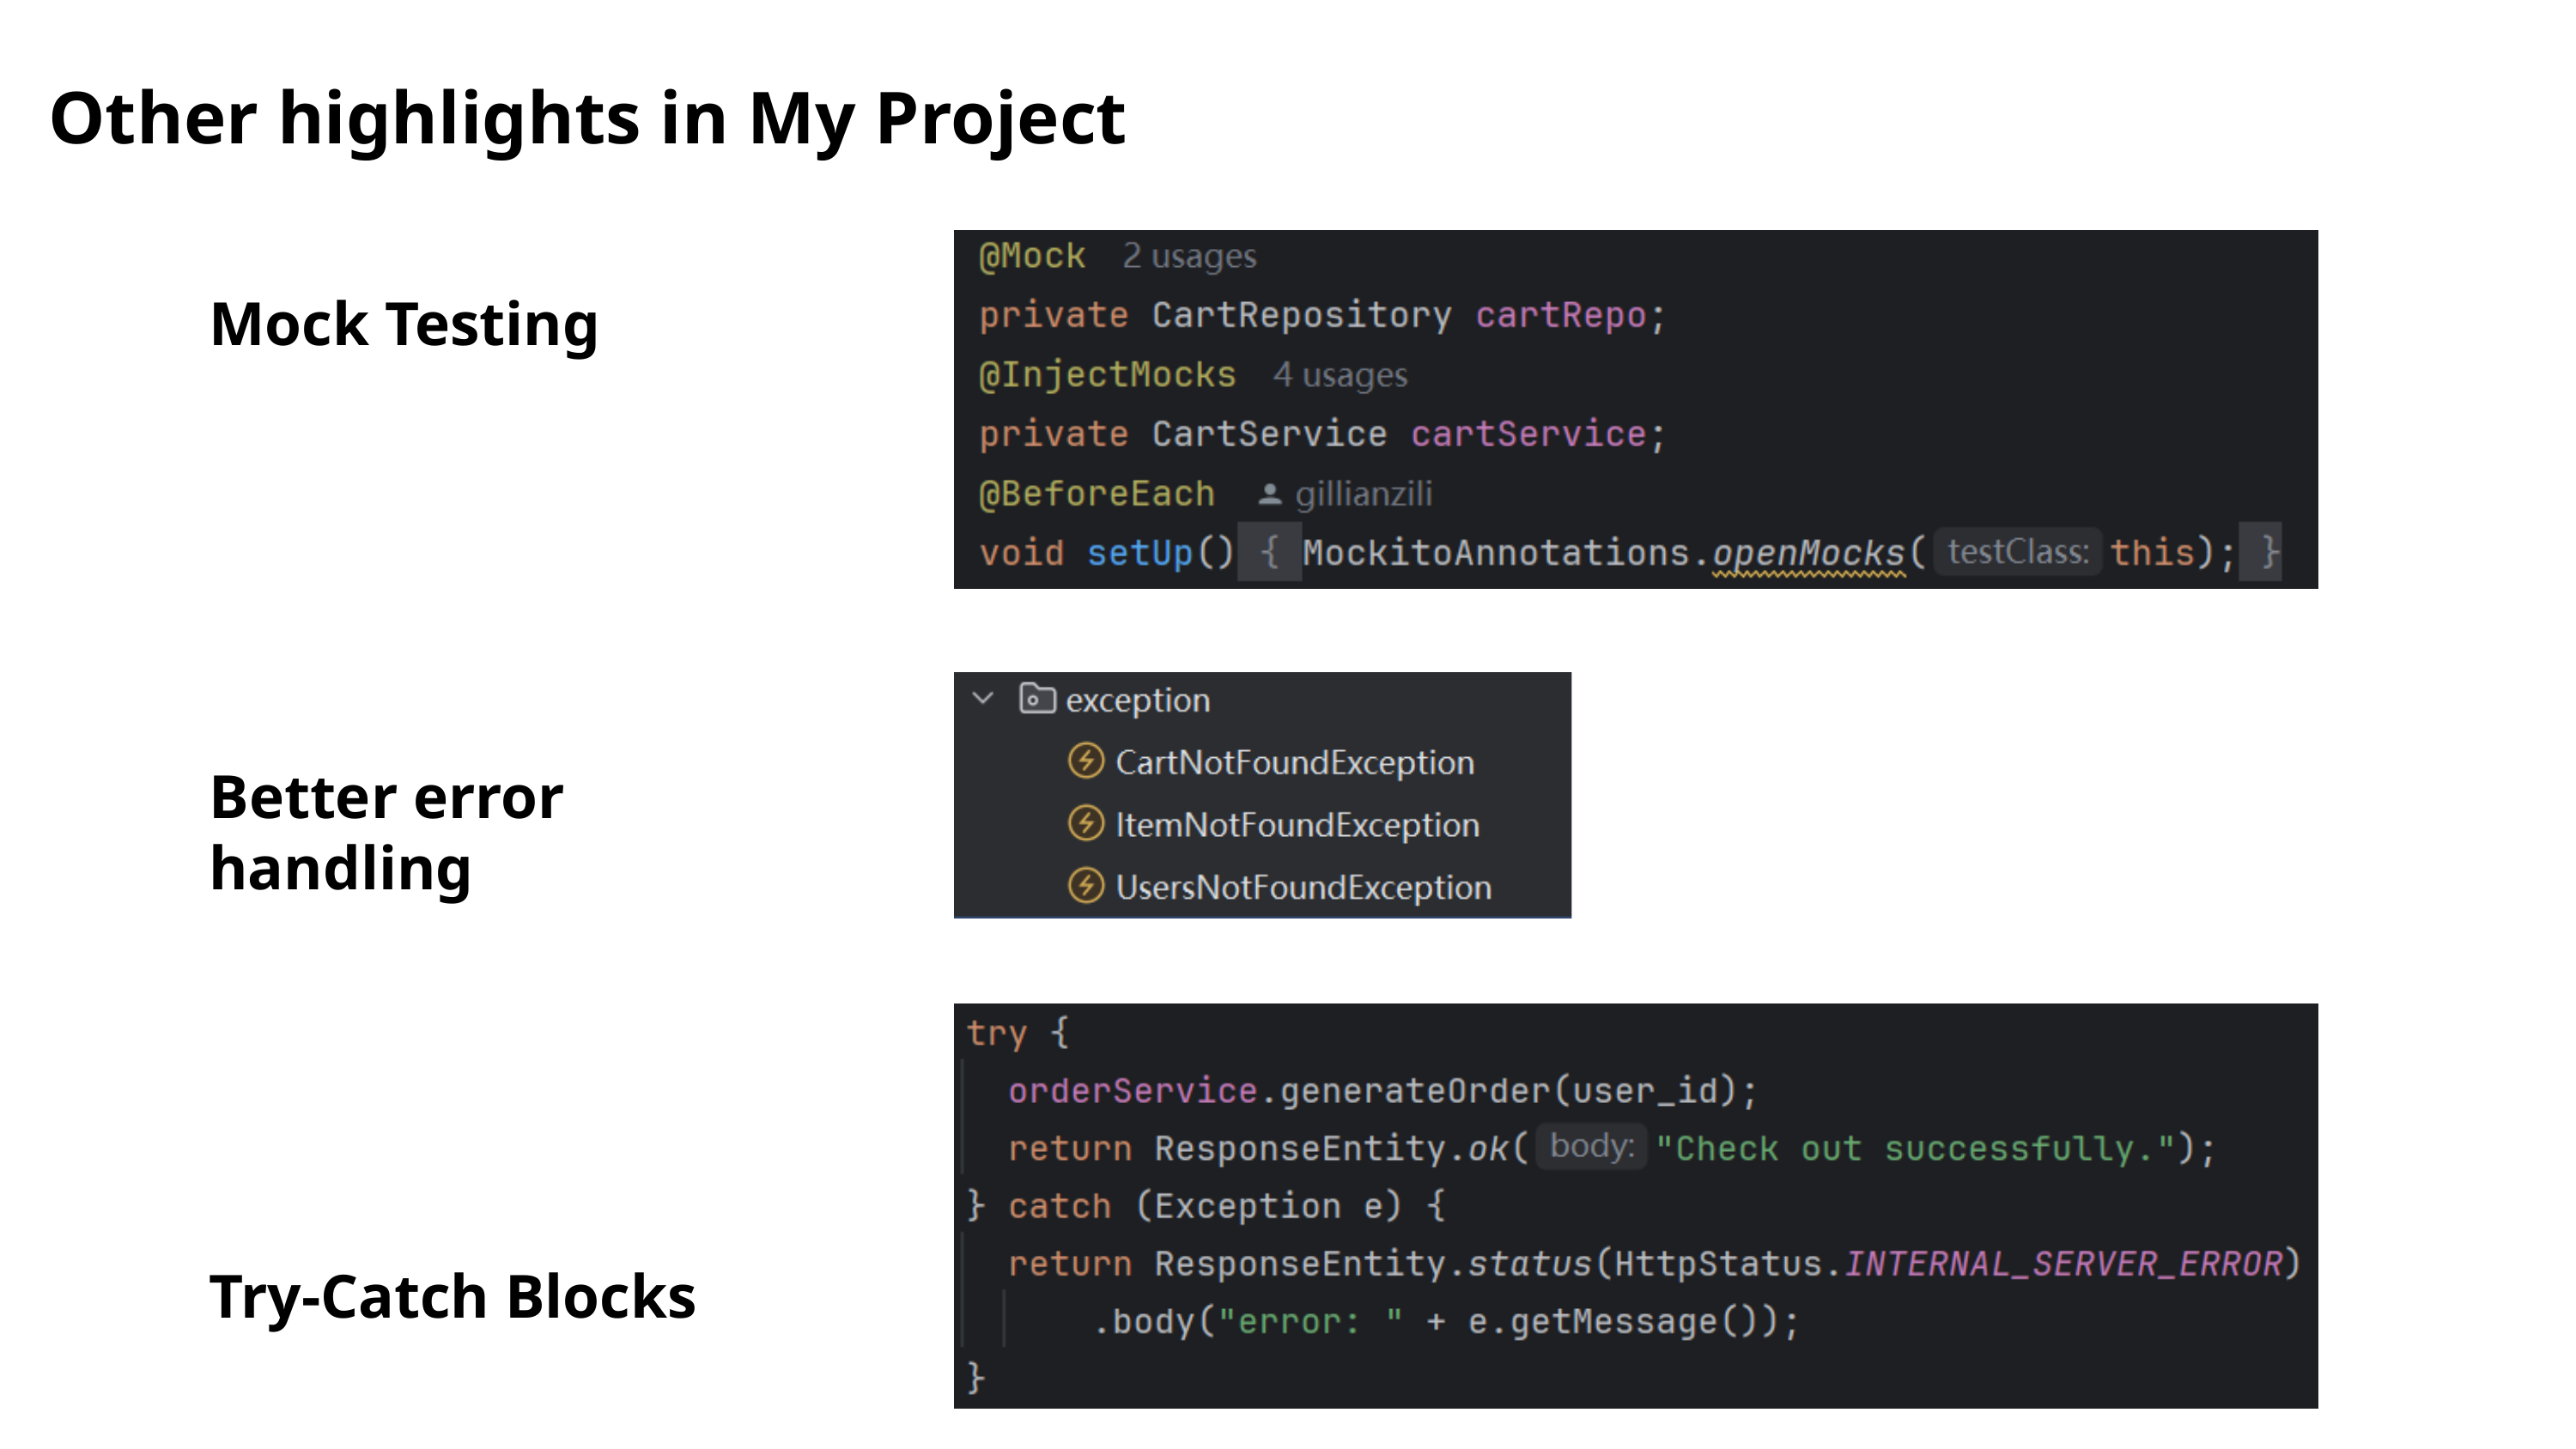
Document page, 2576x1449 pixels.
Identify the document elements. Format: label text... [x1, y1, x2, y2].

text_box [954, 230, 2318, 589]
text_box Mock Testing Better error handling Try-Catch Blocks [209, 286, 821, 1401]
text_box [954, 1003, 2318, 1409]
text_box [954, 672, 1572, 919]
text_box Other highlights in My Project [48, 39, 2576, 158]
